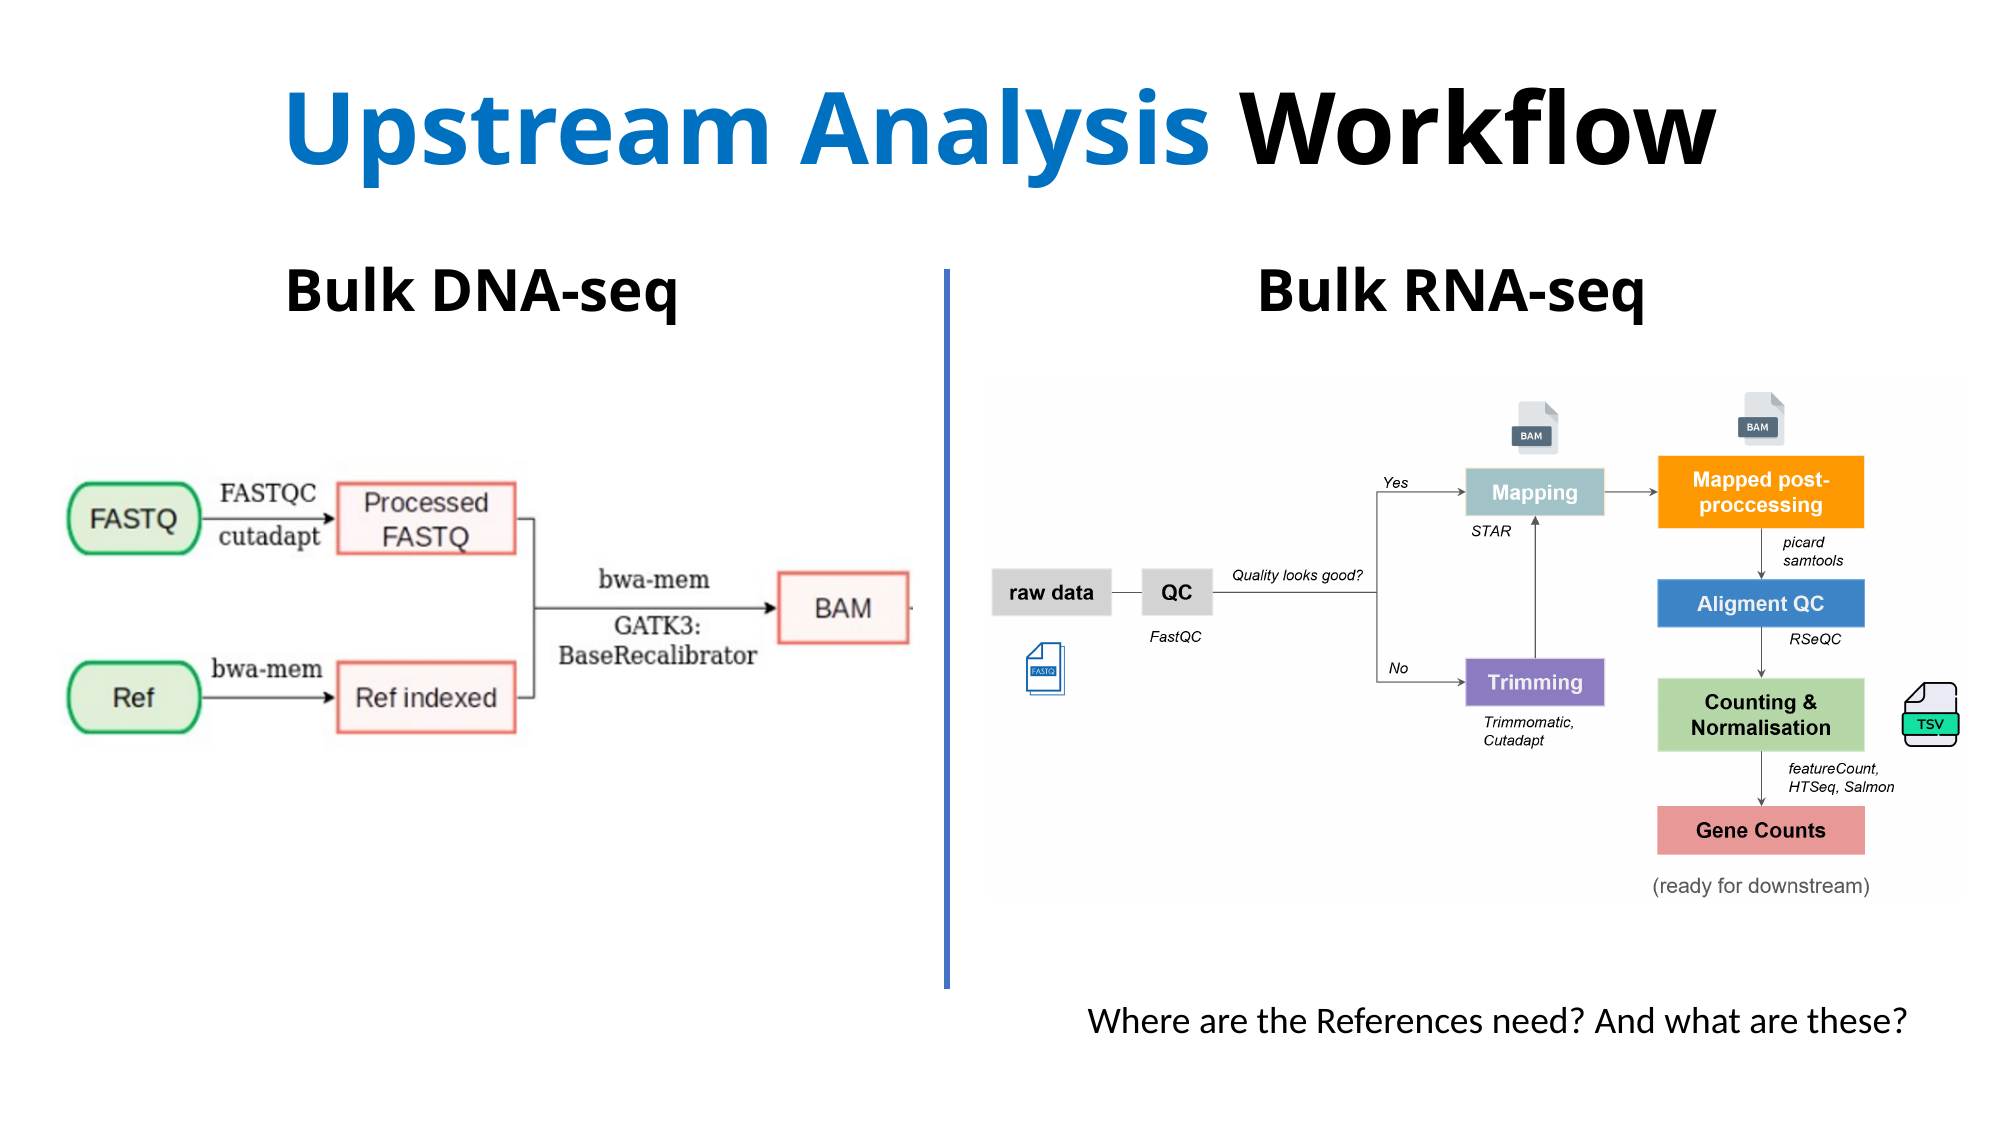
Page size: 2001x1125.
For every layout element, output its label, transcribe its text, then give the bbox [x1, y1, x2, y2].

text_box Bulk DNA-seq [63, 245, 901, 331]
text_box Where are the References need? And what are these? [1033, 989, 1965, 1049]
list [986, 380, 1965, 900]
picture [51, 410, 913, 782]
text_box Bulk RNA-seq [1033, 245, 1871, 331]
title Upstream Analysis Workflow [137, 59, 1863, 205]
